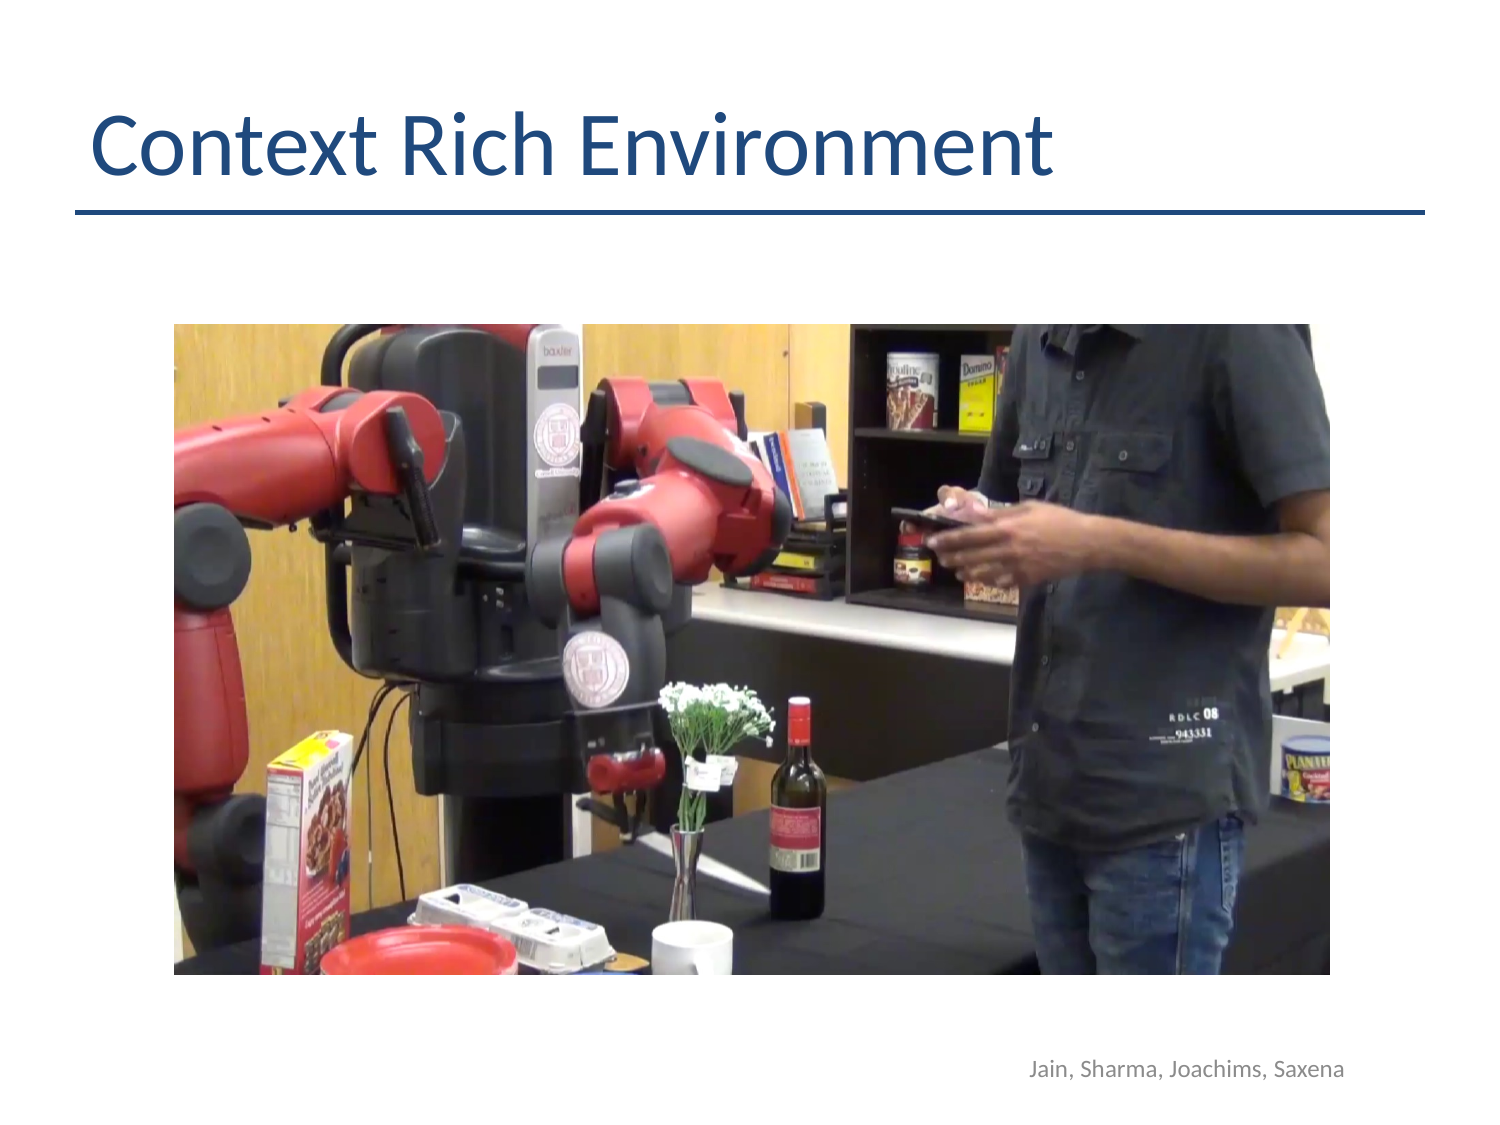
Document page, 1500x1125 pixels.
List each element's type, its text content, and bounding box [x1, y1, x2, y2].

title Context Rich Environment [75, 45, 1425, 233]
footer Jain, Sharma, Joachims, Saxena [950, 1037, 1425, 1098]
picture [174, 324, 1330, 975]
